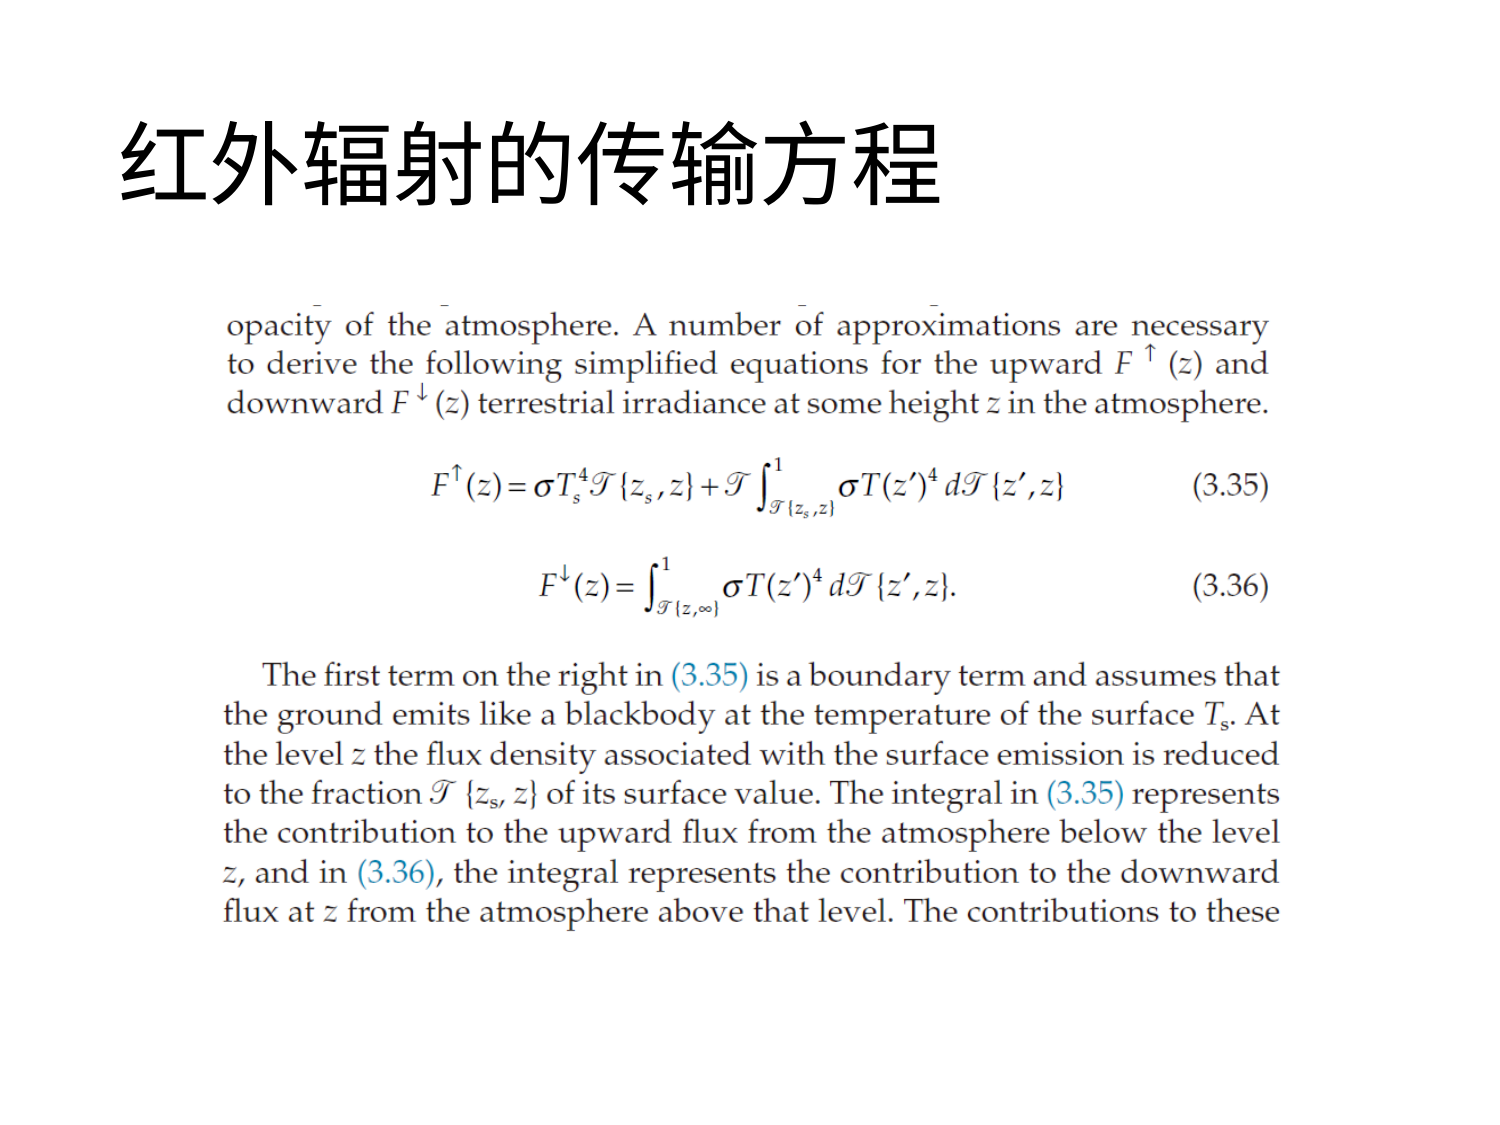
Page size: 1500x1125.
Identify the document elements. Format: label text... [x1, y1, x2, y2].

title 红外辐射的传输方程 [103, 59, 1397, 278]
picture [216, 656, 1294, 937]
picture [214, 305, 1286, 629]
